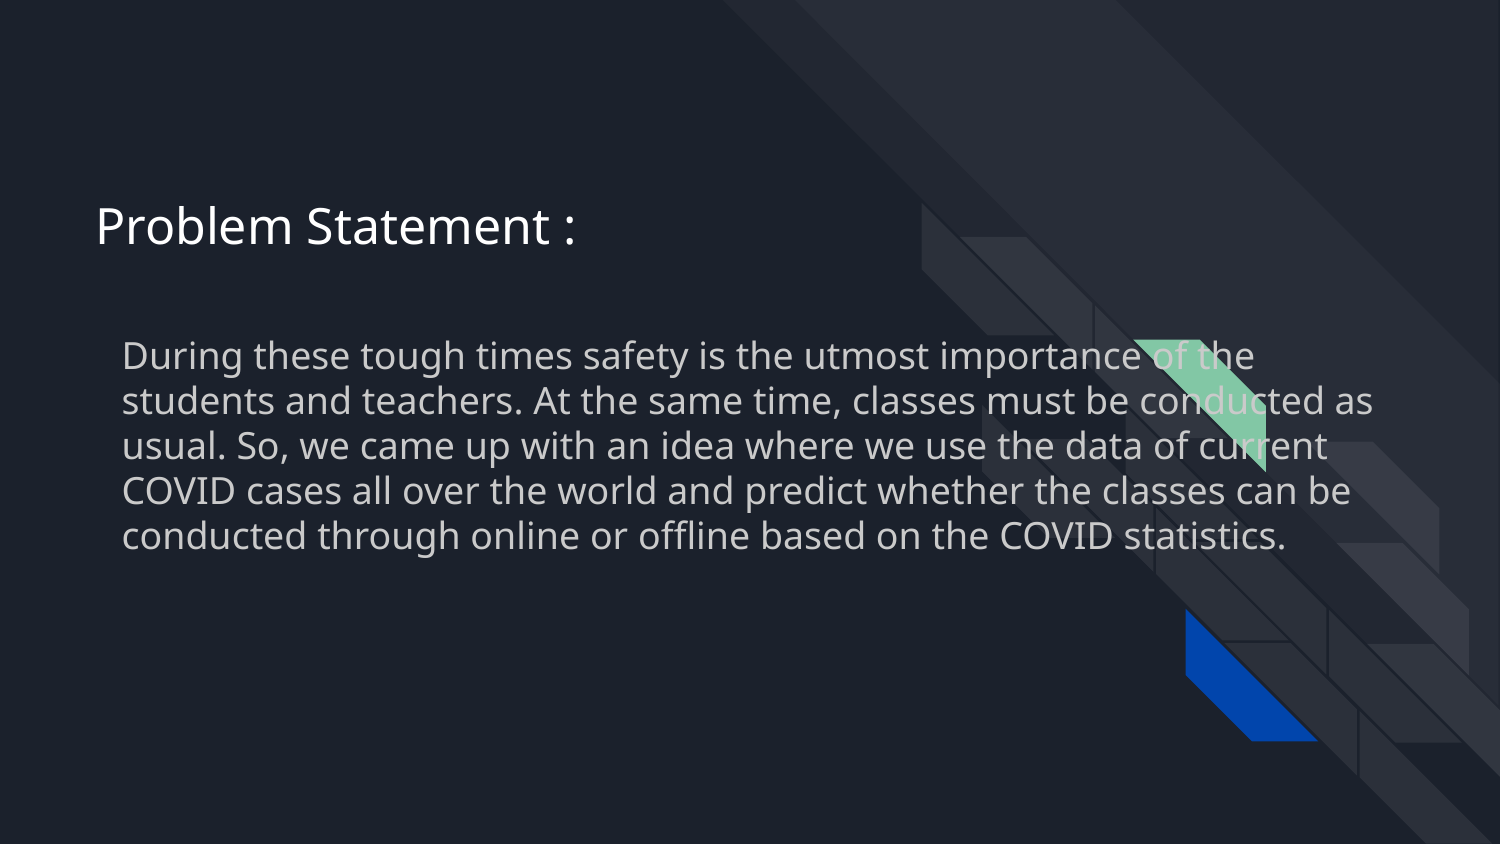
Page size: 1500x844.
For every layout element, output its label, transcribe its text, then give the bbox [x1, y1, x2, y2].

text_box During these tough times safety is the utmost importance of the students and teachers. At the same time, classes must be conducted as usual. So, we came up with an idea where we use the data of current COVID cases all over the world and predict whether the classes can be conducted through online or offline based on the COVID statistics. [106, 270, 1394, 619]
title Problem Statement : [80, 179, 656, 287]
